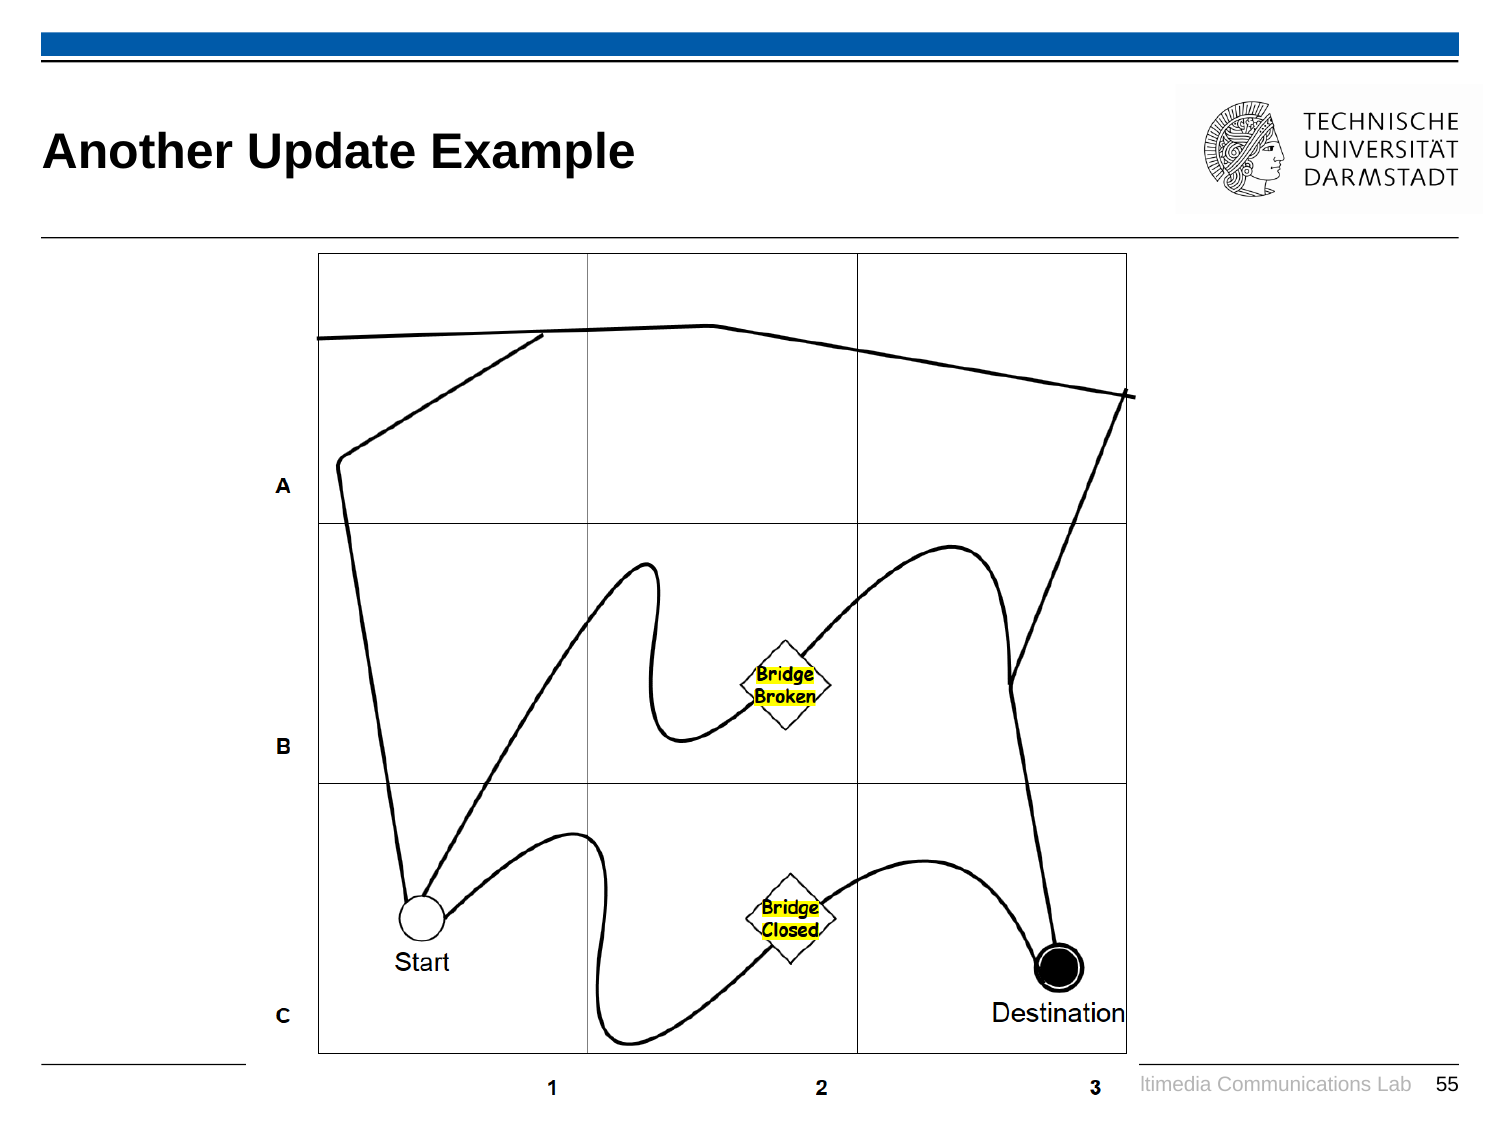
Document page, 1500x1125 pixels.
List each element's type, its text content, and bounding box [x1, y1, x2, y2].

picture [245, 253, 1140, 1125]
picture [1175, 84, 1483, 214]
title Another Update Example [41, 80, 1170, 218]
